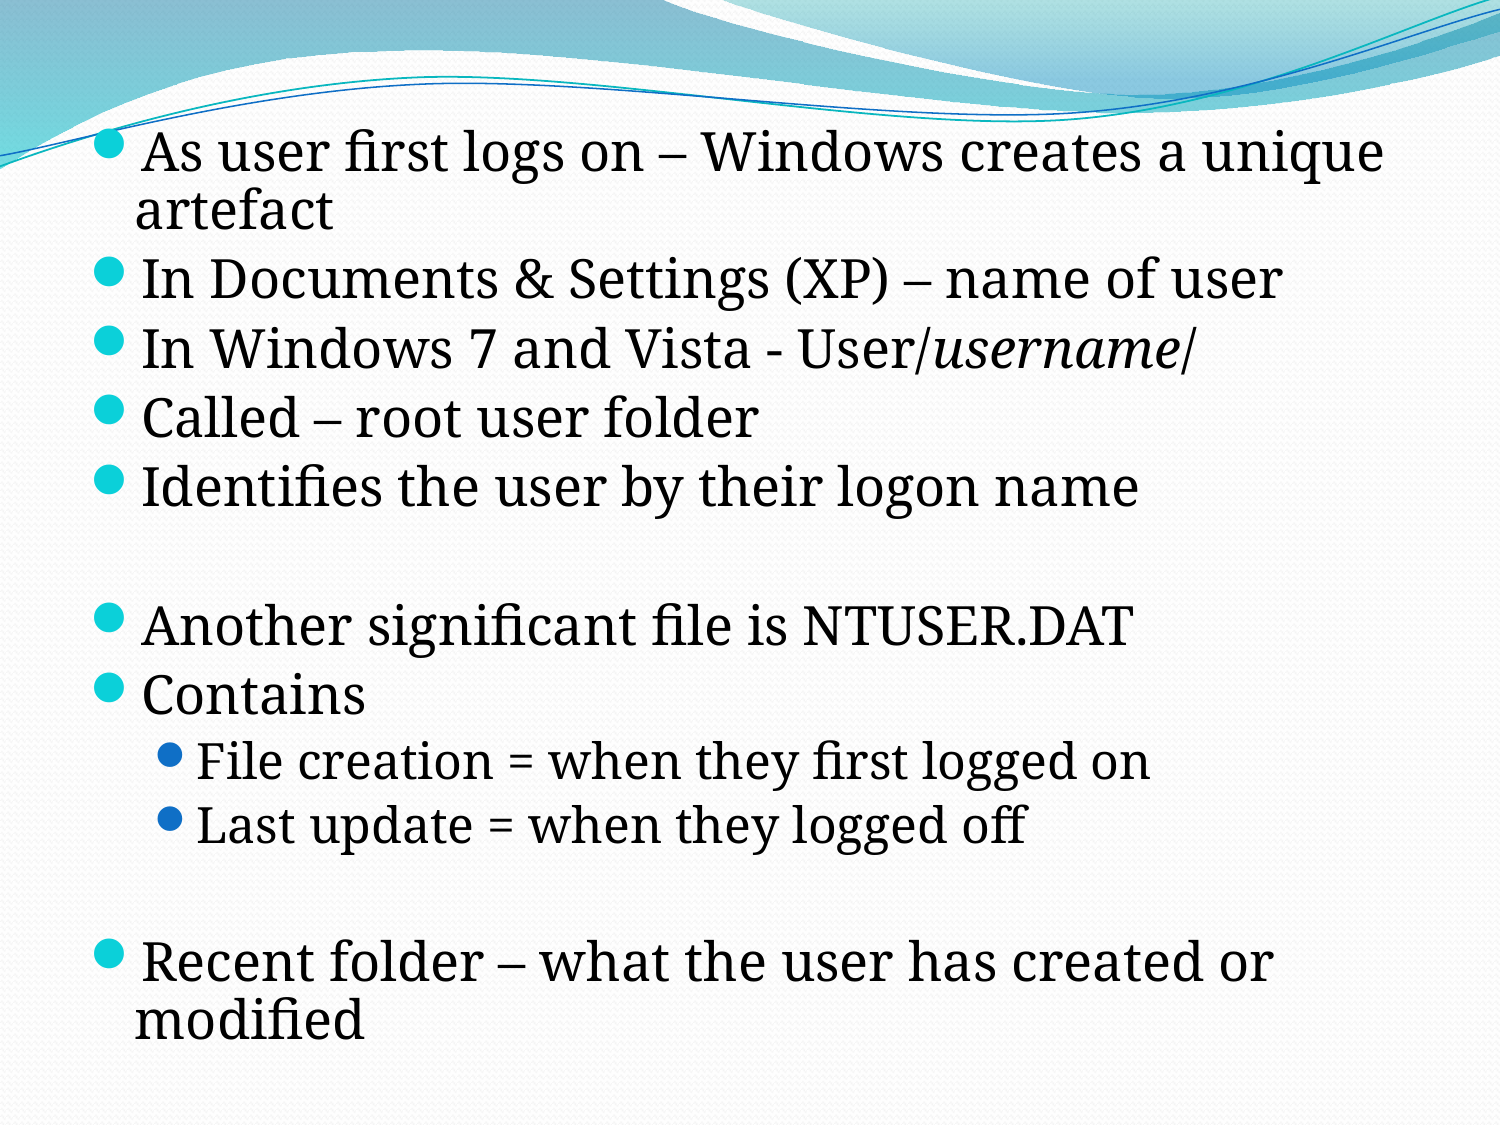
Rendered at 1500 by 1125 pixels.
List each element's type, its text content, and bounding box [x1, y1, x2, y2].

text_box As user first logs on – Windows creates a unique artefact In Documents & Settings (XP) – name of user In Windows 7 and Vista - User/username/ Called – root user folder Identifies the user by their logon name Another significant file is NTUSER.DAT Contains File creation = when they first logged on Last update = when they logged off Recent folder – what the user has created or modified [74, 117, 1447, 1071]
